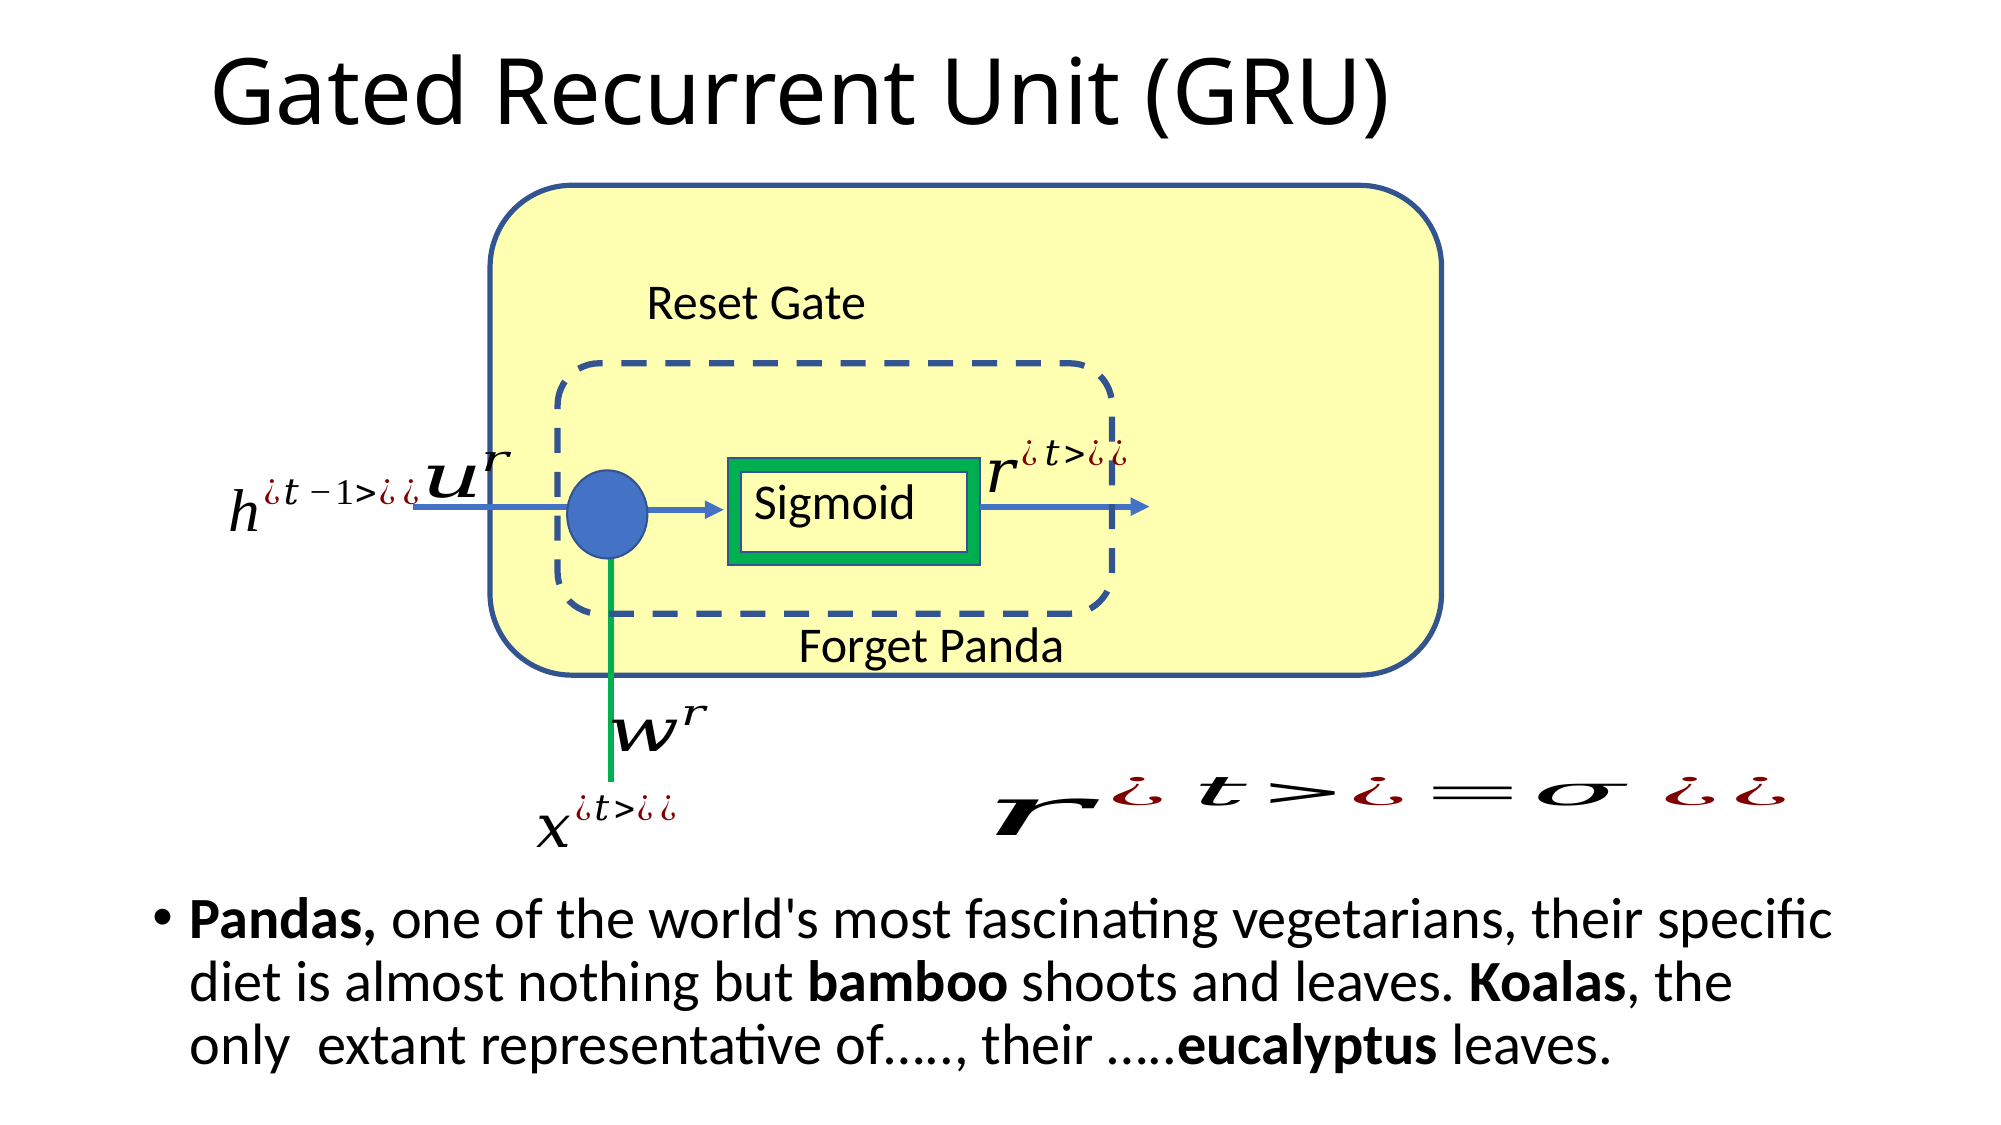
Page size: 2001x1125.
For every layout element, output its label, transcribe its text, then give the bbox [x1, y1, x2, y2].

title Gated Recurrent Unit (GRU) [194, 29, 1920, 162]
list Pandas, one of the world's most fascinating vegetarians, their specific diet is almost nothing but bamboo shoots and leaves. Koalas, the only extant representative of….., their …..eucalyptus leaves. [137, 881, 1863, 1113]
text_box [228, 185, 1442, 863]
